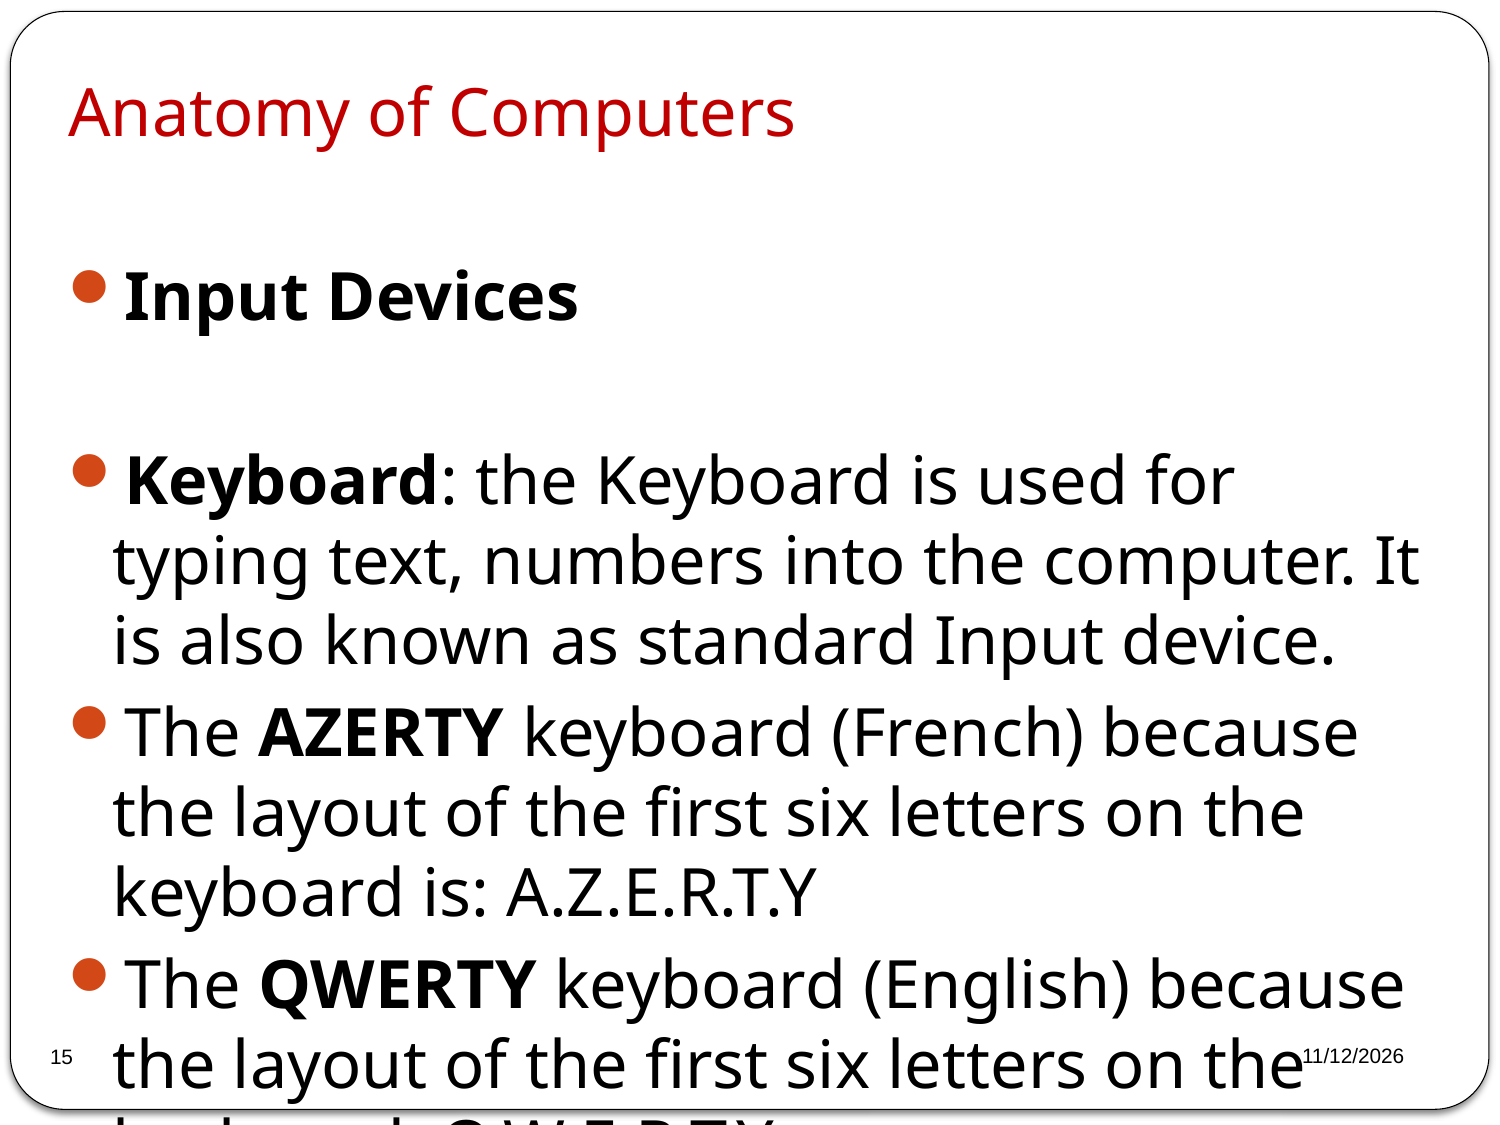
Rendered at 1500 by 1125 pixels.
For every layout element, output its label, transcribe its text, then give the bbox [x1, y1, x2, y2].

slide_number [1012, 1015, 1419, 1094]
slide_number 15 [23, 1018, 99, 1094]
list Anatomy of Computers Input Devices Keyboard: the Keyboard is used for typing text, numbers into the computer. It is also known as standard Input device. The AZERTY keyboard (French) because the layout of the first six letters on the keyboard is: A.Z.E.R.T.Y The QWERTY keyboard (English) because the layout of the first six letters on the keyboard. Q.W.E.R.T.Y [52, 62, 1448, 1059]
